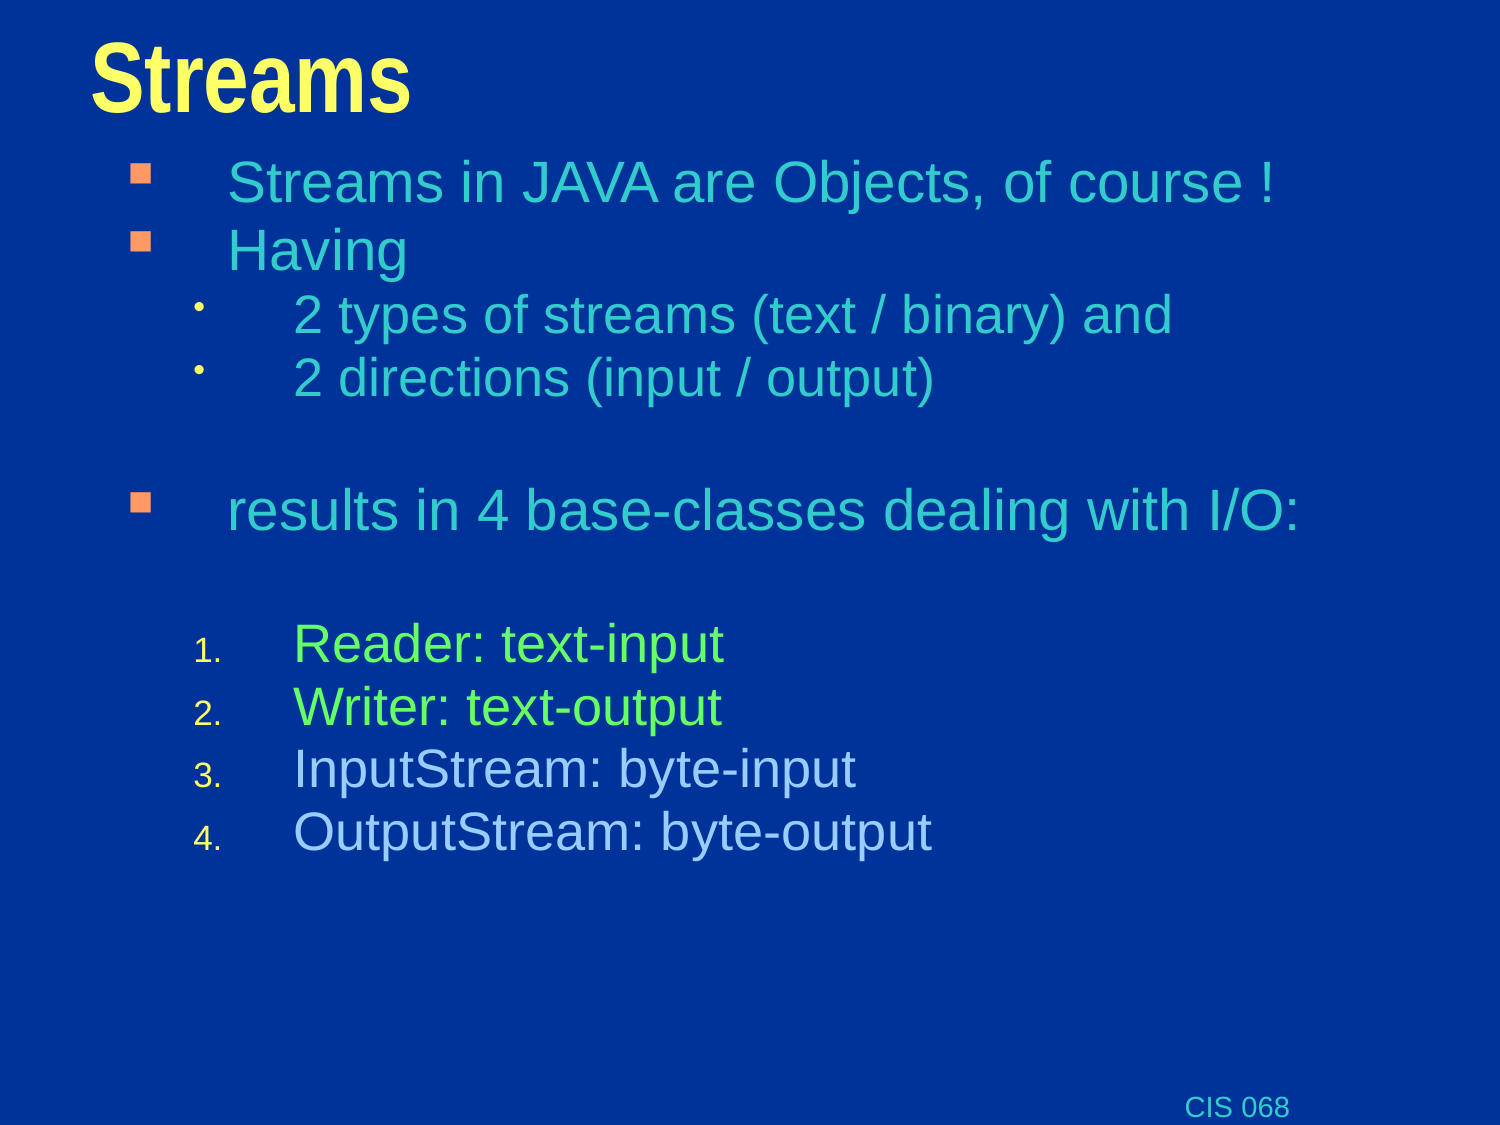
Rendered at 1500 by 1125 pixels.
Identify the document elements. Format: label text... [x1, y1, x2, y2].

title Streams [75, 24, 1275, 150]
list Streams in JAVA are Objects, of course ! Having 2 types of streams (text / binary) and 2 directions (input / output) results in 4 base-classes dealing with I/O: Reader: text-input Writer: text-output InputStream: byte-input OutputStream: byte-output [112, 149, 1475, 1038]
footer CIS 068 [999, 1087, 1475, 1125]
